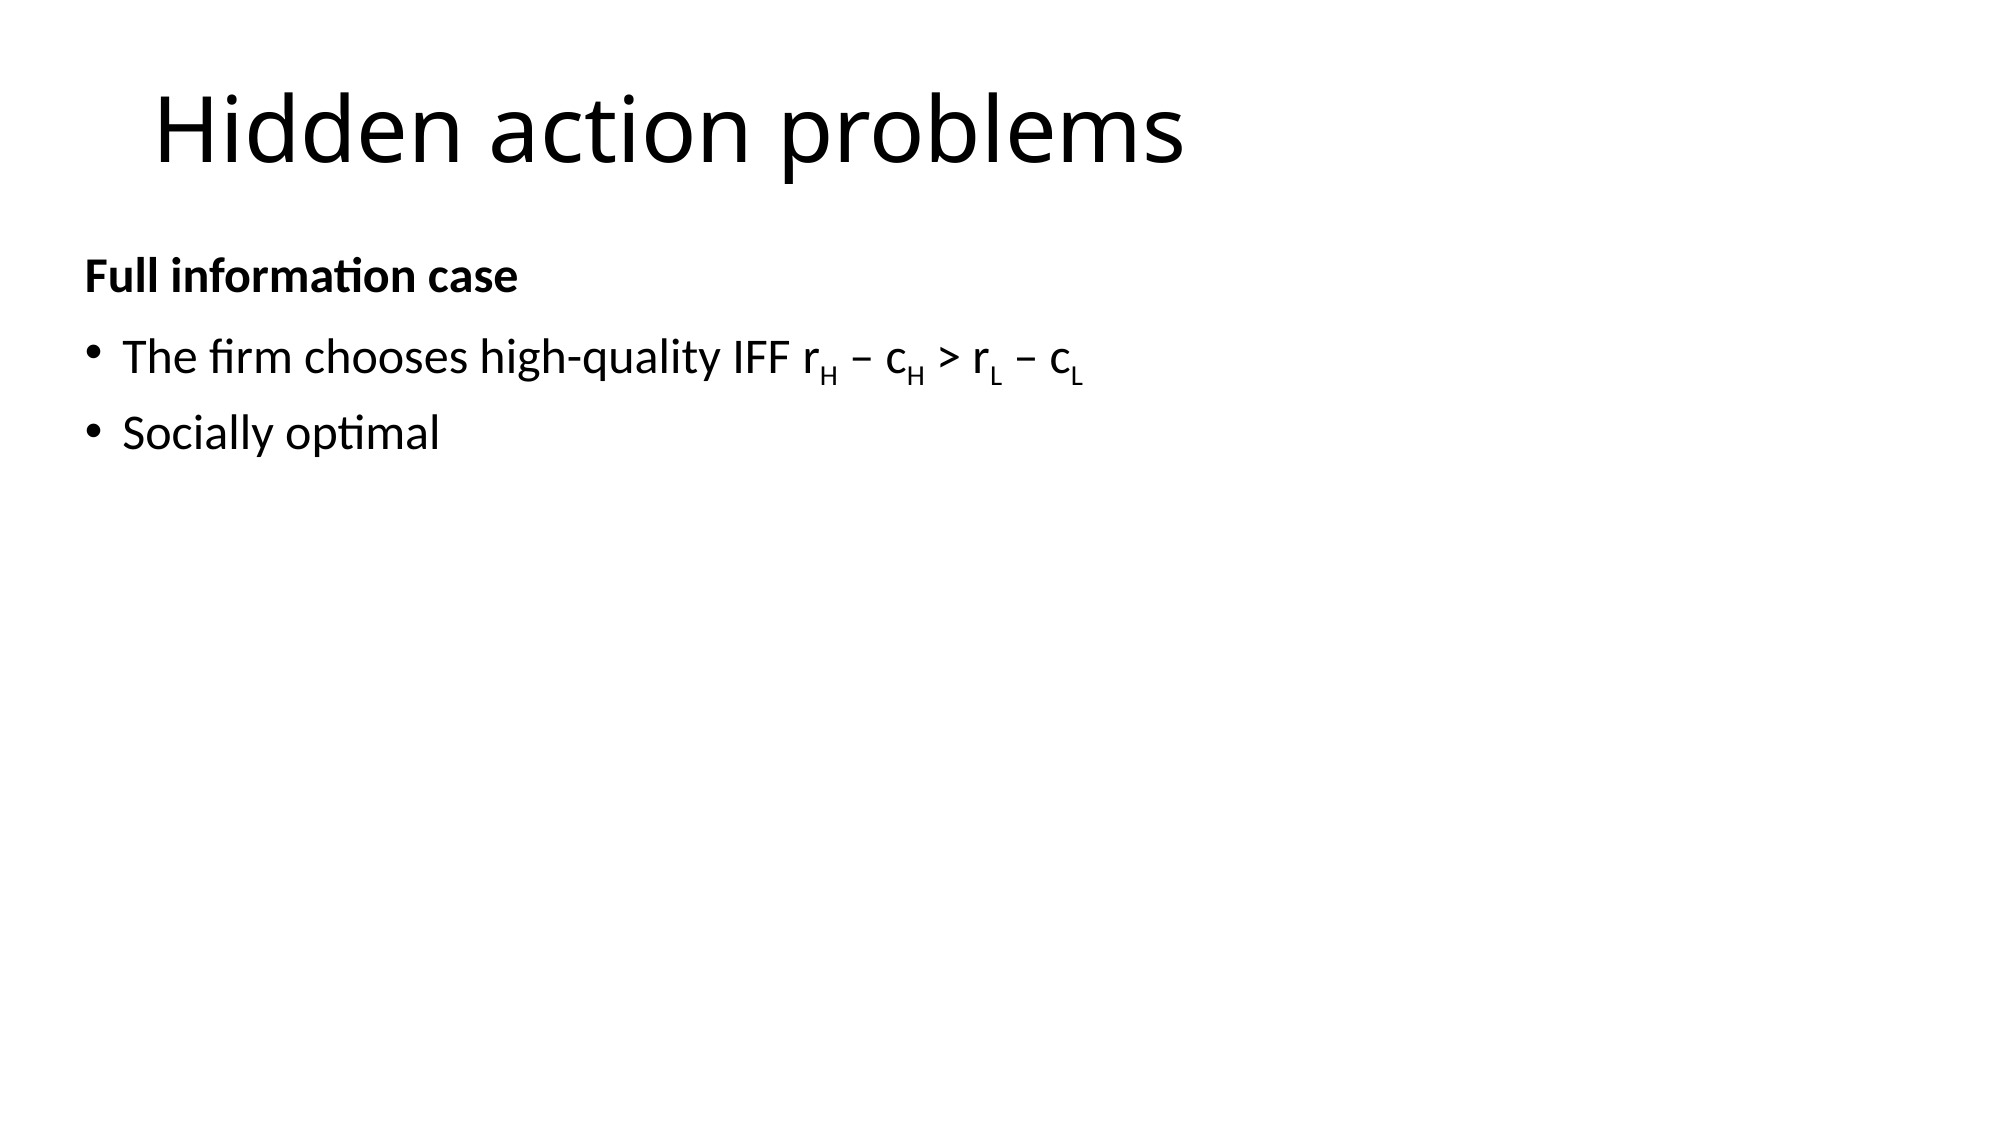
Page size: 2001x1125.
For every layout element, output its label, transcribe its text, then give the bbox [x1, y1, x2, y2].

list Full information case The firm chooses high-quality IFF rH – cH > rL – cL Socially optimal [70, 241, 1959, 1017]
title Hidden action problems [137, 24, 1863, 242]
